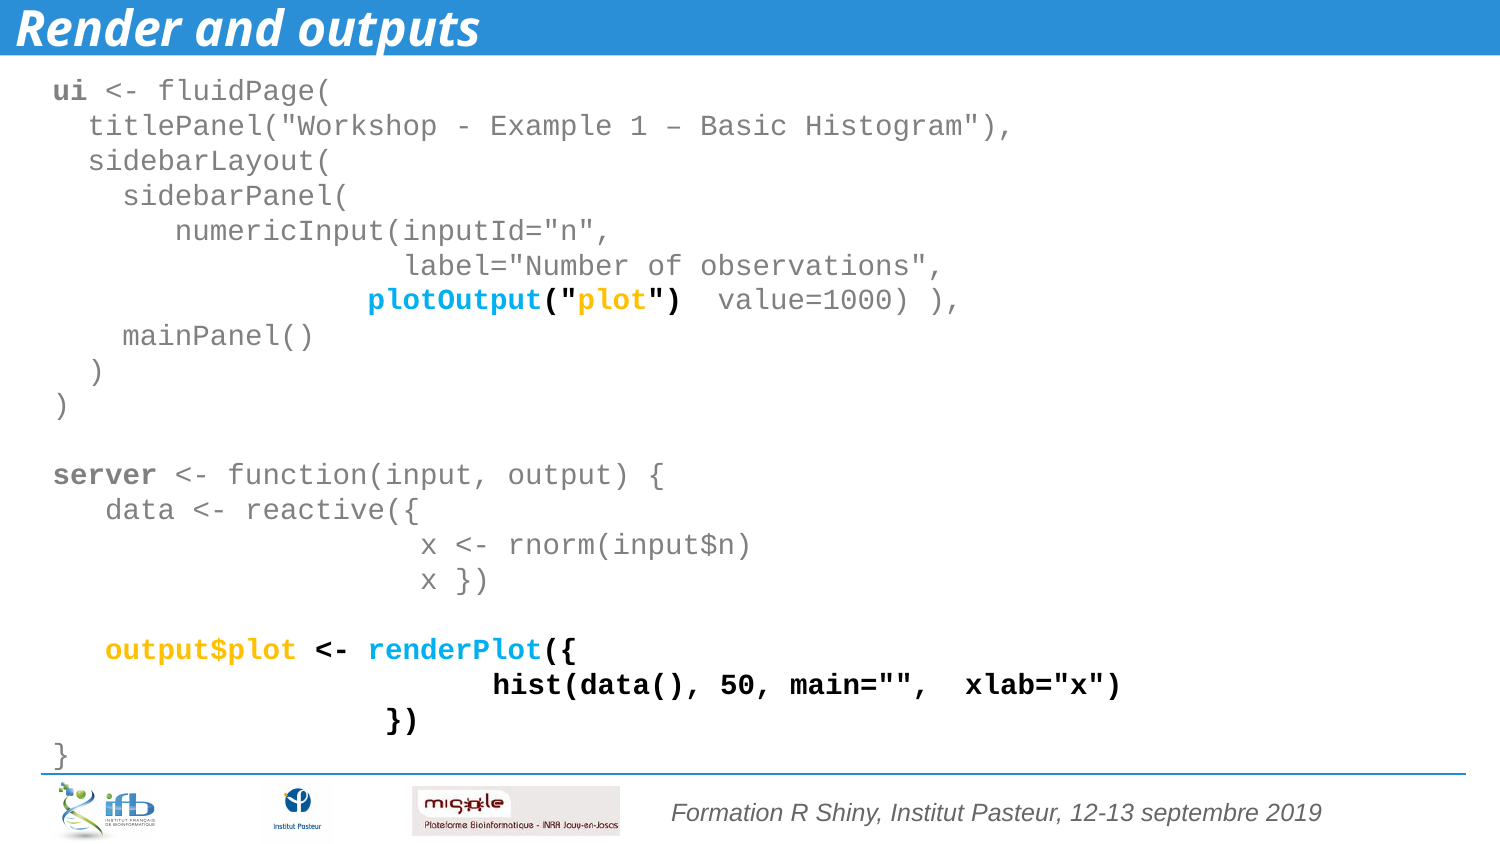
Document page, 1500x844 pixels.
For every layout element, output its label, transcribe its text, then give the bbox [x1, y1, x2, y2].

picture [262, 778, 333, 844]
picture [412, 786, 620, 836]
picture [51, 779, 158, 843]
list ui <- fluidPage( titlePanel("Workshop - Example 1 – Basic Histogram"), sidebarLayout( sidebarPanel( numericInput(inputId="n", label="Number of observations", plotOutput("plot") value=1000) ), mainPanel() ) ) server <- function(input, output) { data <- reactive({ x <- rnorm(input$n) x }) output$plot <- renderPlot({ hist(data(), 50, main="", xlab="x") }) } [37, 56, 1469, 775]
title Render and outputs [0, 0, 1500, 56]
